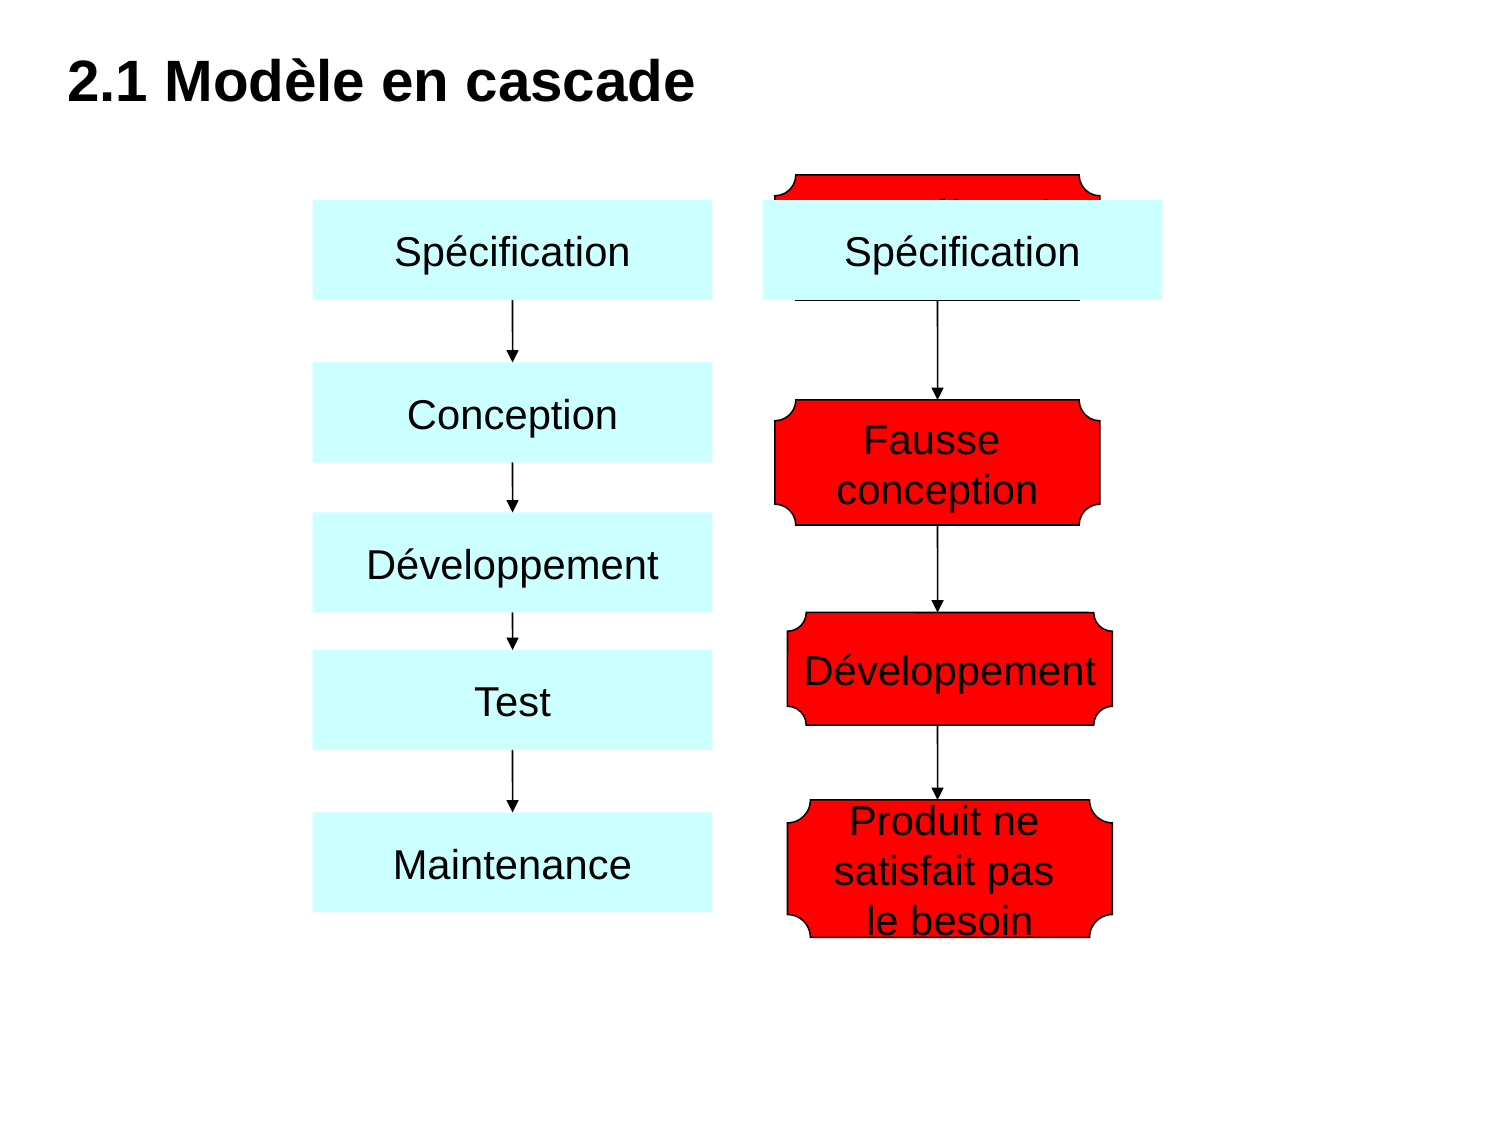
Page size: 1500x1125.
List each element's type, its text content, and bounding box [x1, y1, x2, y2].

text_box Développement [787, 612, 1113, 726]
text_box Spécification [312, 200, 713, 300]
text_box [506, 749, 519, 813]
text_box Maintenance [312, 812, 713, 913]
text_box [506, 462, 519, 513]
text_box Développement [312, 512, 713, 613]
text_box [931, 724, 944, 800]
text_box Incompréhension des besoins [774, 174, 1100, 200]
text_box [506, 300, 519, 363]
text_box Test [312, 650, 713, 750]
text_box Fausse conception [774, 399, 1100, 526]
text_box [506, 612, 519, 650]
text_box [931, 300, 944, 400]
text_box Produit ne satisfait pas le besoin [787, 799, 1113, 938]
text_box Spécification [762, 200, 1163, 300]
text_box Conception [312, 362, 713, 463]
text_box [931, 524, 944, 613]
title 2.1 Modèle en cascade [66, 43, 1444, 133]
